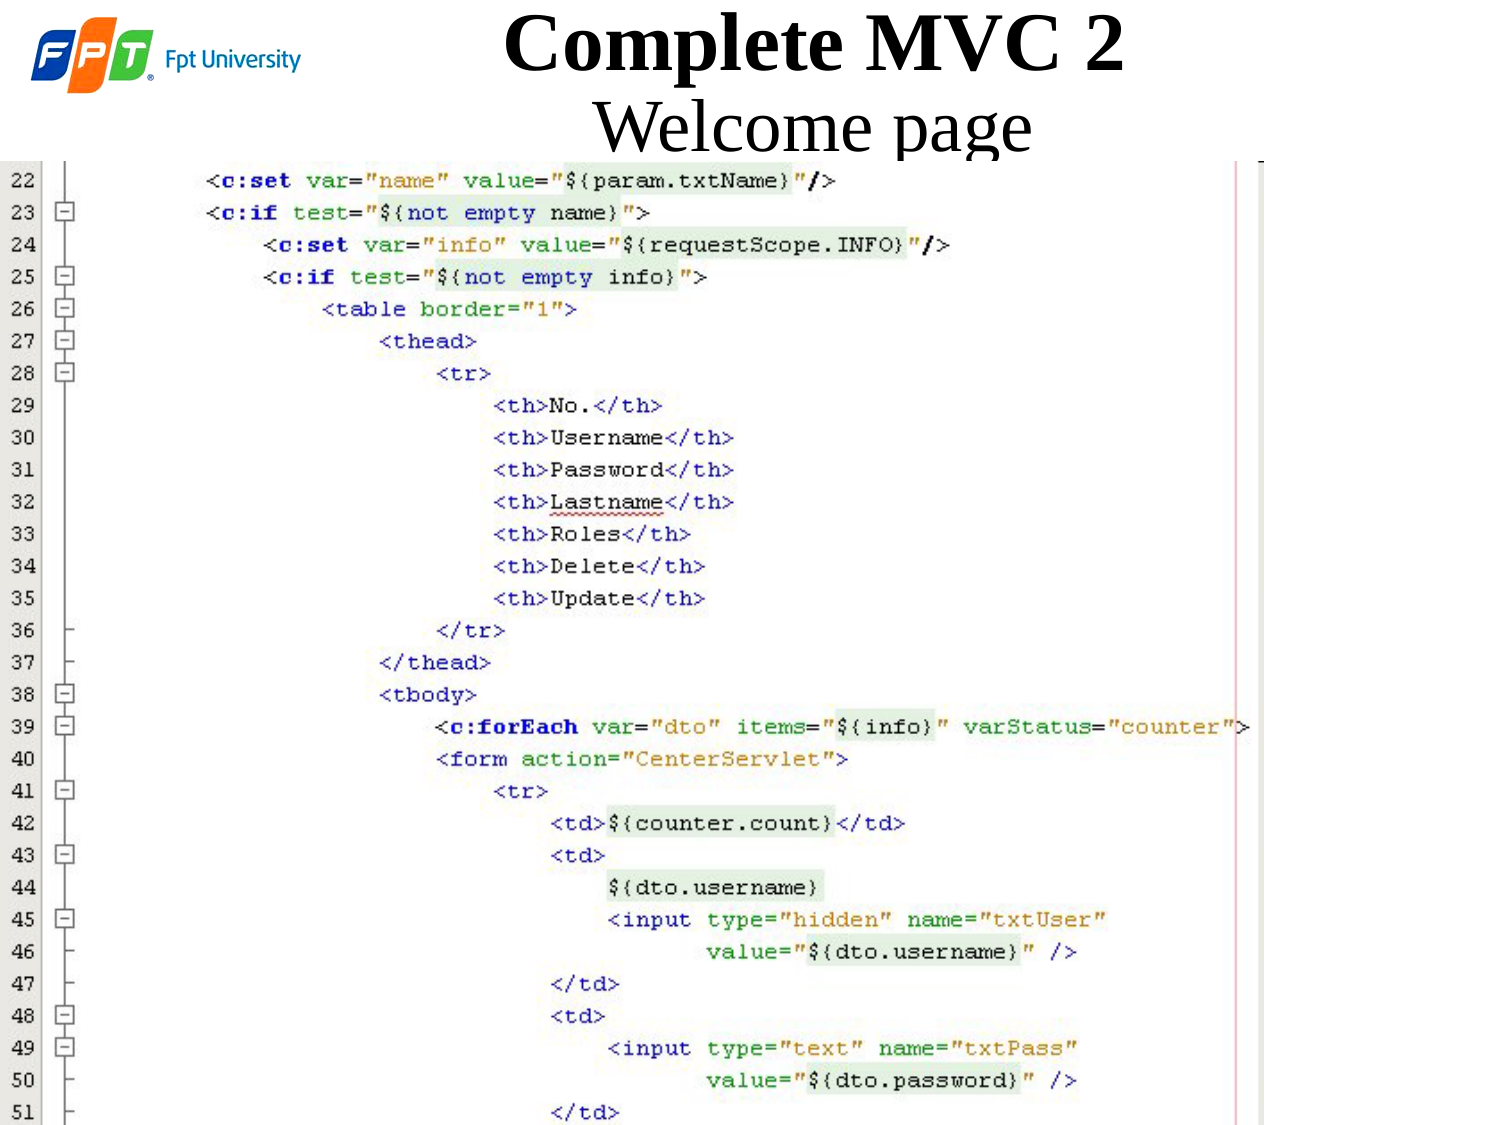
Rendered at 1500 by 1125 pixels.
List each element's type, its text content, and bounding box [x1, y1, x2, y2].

picture [0, 0, 150, 122]
title Complete MVC 2 Welcome page [150, 0, 1500, 180]
picture [0, 161, 1264, 1125]
